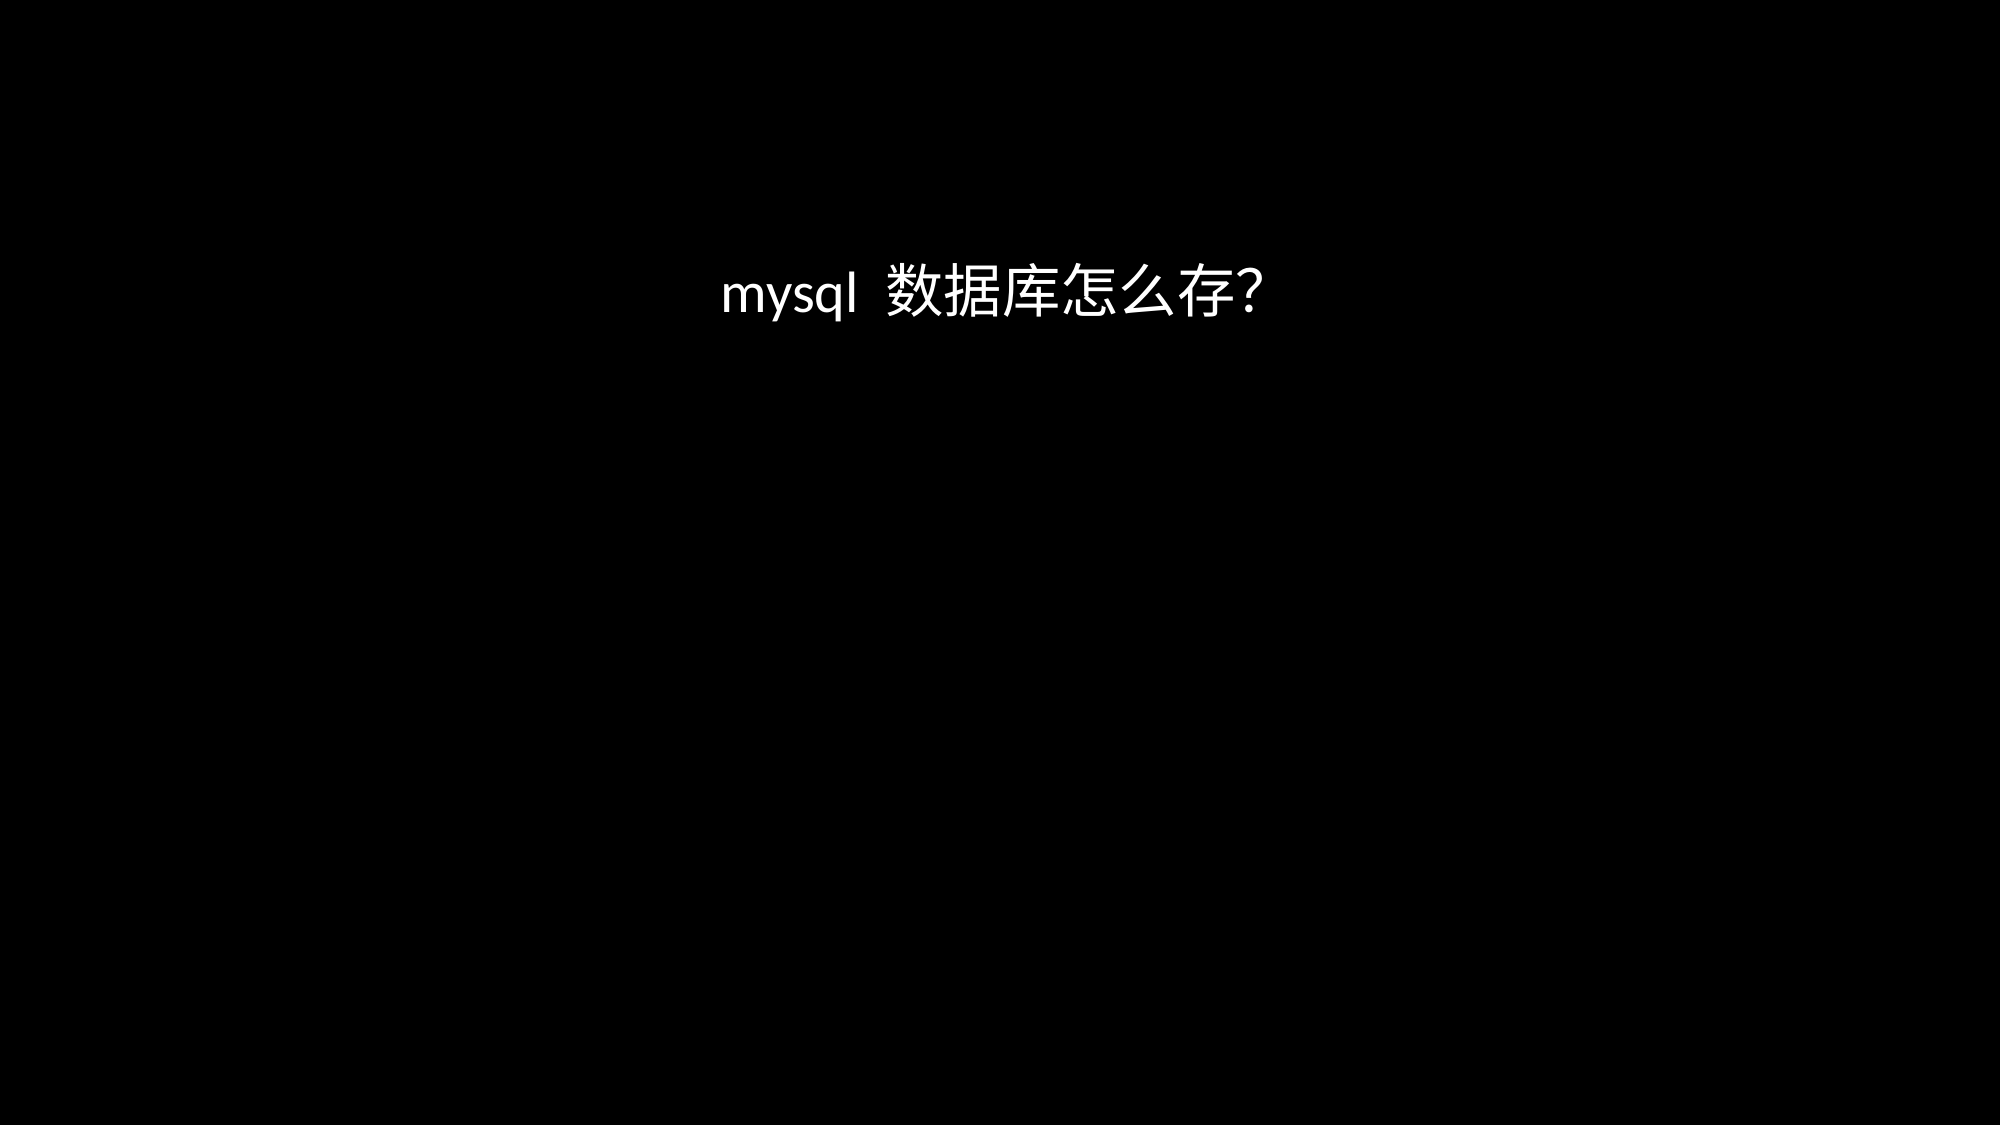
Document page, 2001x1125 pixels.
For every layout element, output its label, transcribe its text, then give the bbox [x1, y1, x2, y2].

text_box mysql 数据库怎么存？ [706, 246, 1514, 1102]
